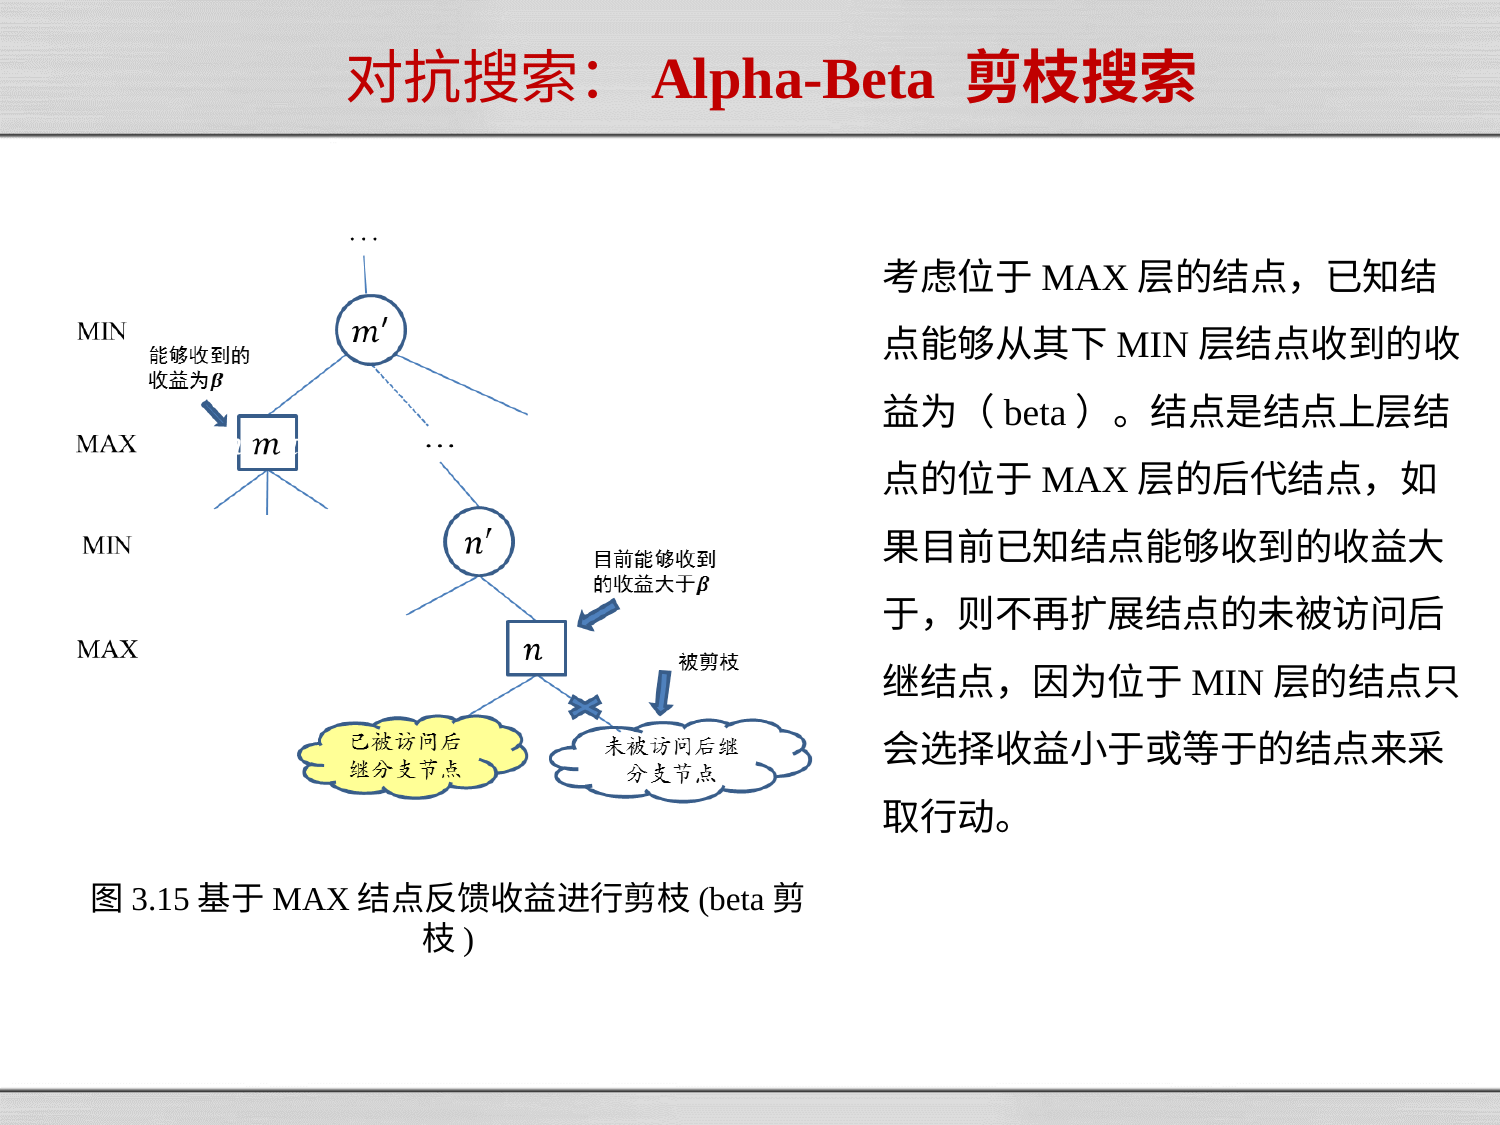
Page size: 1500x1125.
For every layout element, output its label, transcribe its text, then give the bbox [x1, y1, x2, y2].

title 对抗搜索：Alpha-Beta 剪枝搜索 [84, 18, 1459, 126]
picture [0, 0, 1500, 1125]
text_box 图3.15基于MAX结点反馈收益进行剪枝(beta剪枝) [73, 869, 824, 965]
